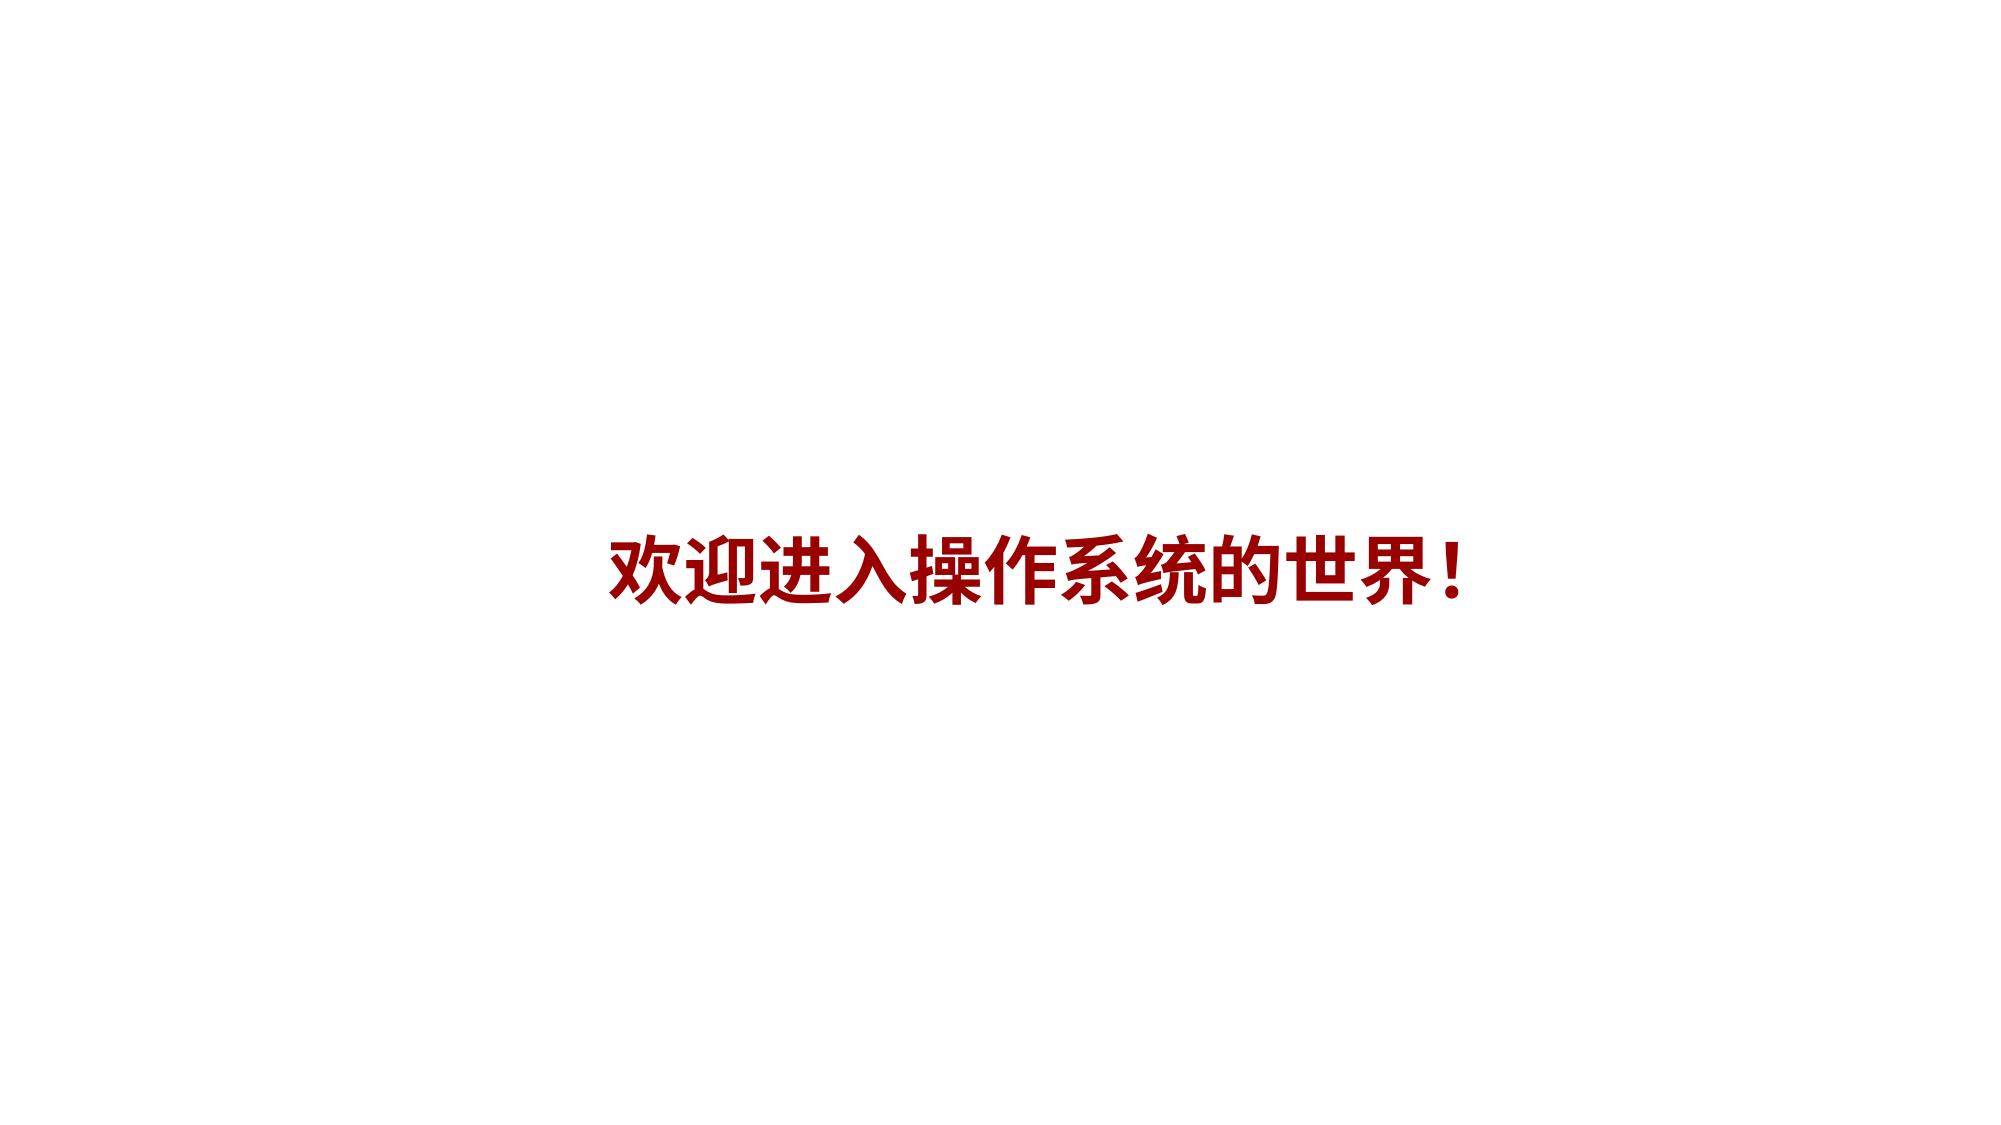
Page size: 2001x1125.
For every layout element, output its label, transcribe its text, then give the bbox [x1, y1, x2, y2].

title 欢迎进入操作系统的世界！ [595, 496, 1517, 640]
